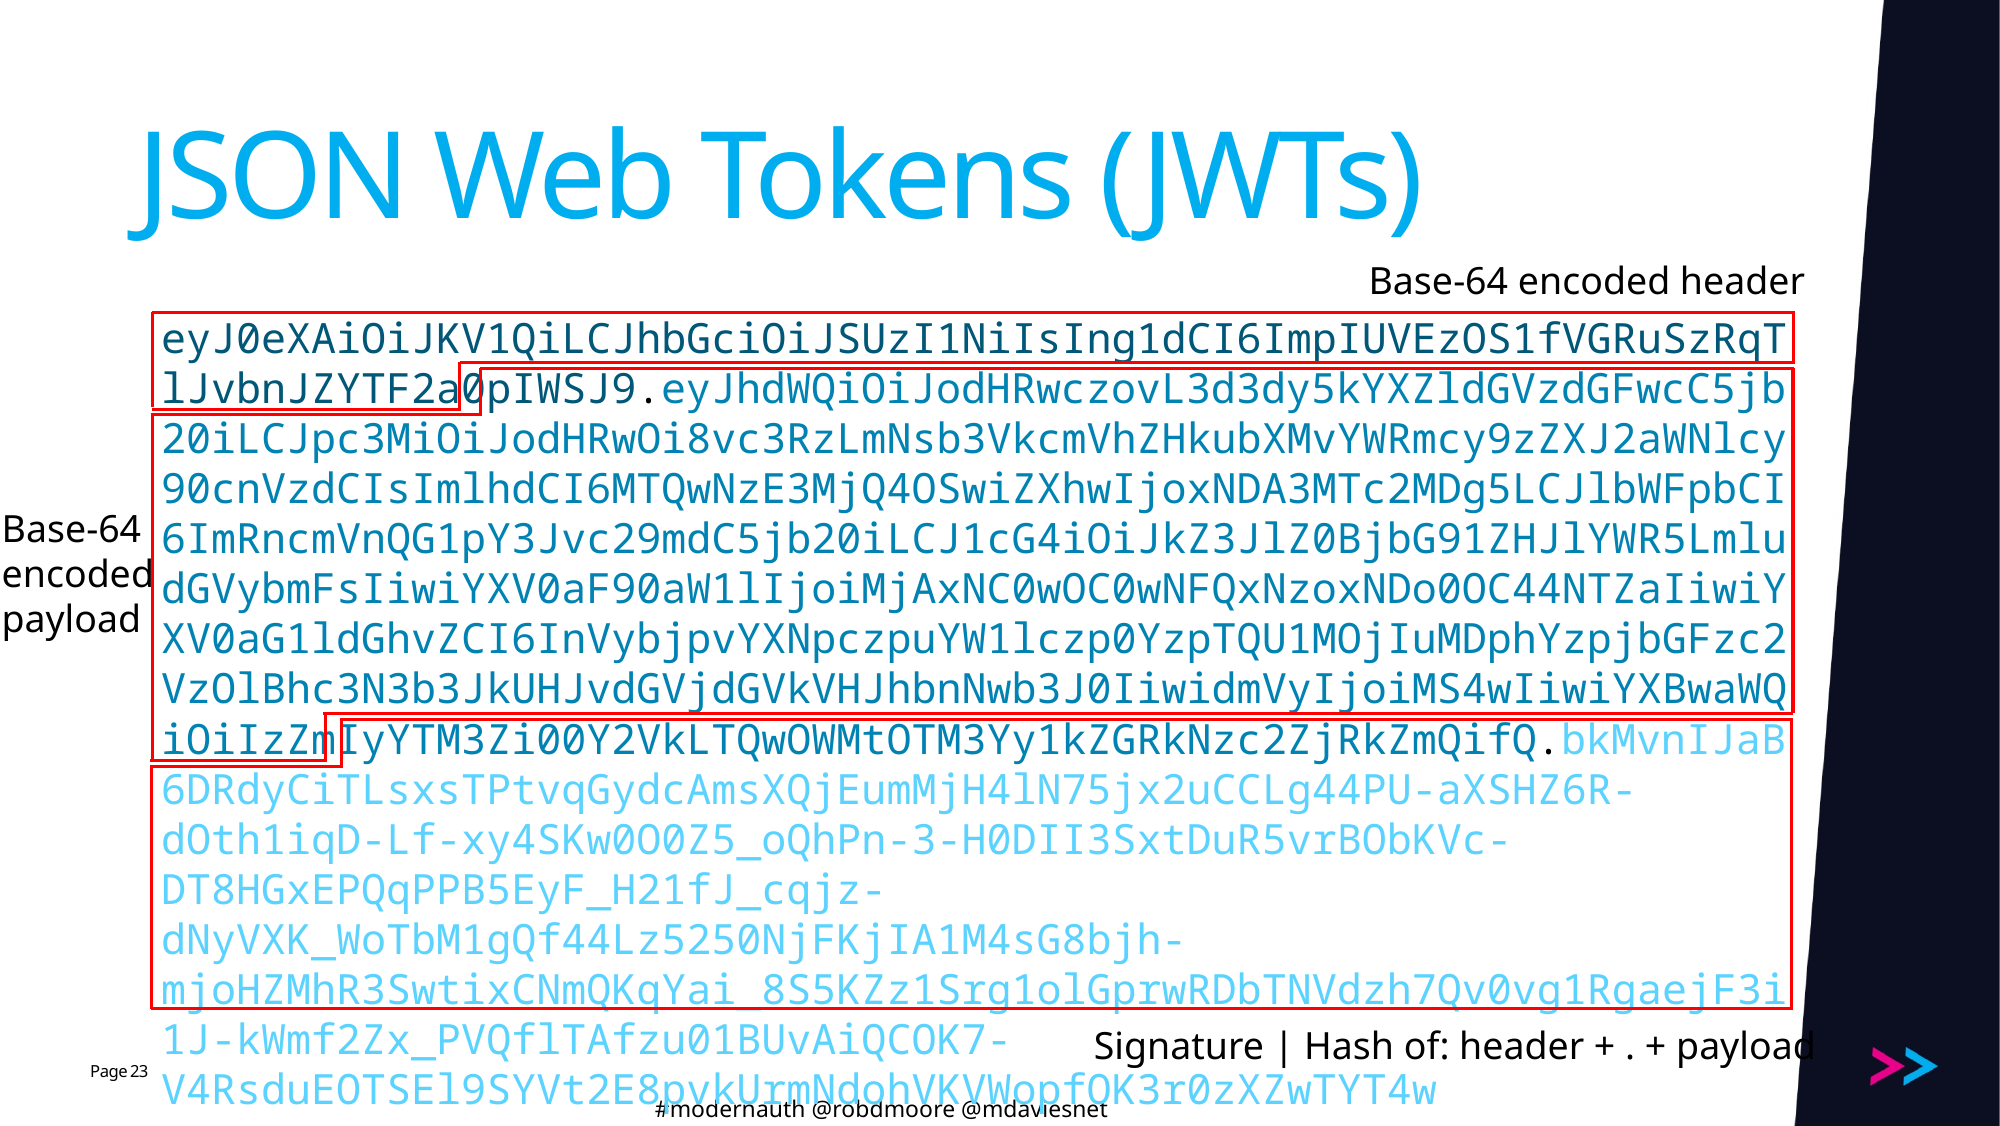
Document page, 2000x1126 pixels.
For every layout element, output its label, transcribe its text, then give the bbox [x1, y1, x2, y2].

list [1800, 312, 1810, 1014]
slide_number 23 [130, 1061, 166, 1113]
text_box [152, 310, 1795, 366]
text_box Base-64 encoded header [1353, 249, 1821, 310]
text_box Signature | Hash of: header + . + payload [1079, 1014, 1832, 1075]
list eyJ0eXAiOiJKV1QiLCJhbGciOiJSUzI1NiIsIng1dCI6ImpIUVEzOS1fVGRuSzRqTlJvbnJZYTF2a0pIWSJ9.eyJhdWQiOiJodHRwczovL3d3dy5kYXZldGVzdGFwcC5jb20iLCJpc3MiOiJodHRwOi8vc3RzLmNsb3VkcmVhZHkubXMvYWRmcy9zZXJ2aWNlcy90cnVzdCIsImlhdCI6MTQwNzE3MjQ4OSwiZXhwIjoxNDA3MTc2MDg5LCJlbWFpbCI6ImRncmVnQG1pY3Jvc29mdC5jb20iLCJ1cG4iOiJkZ3JlZ0BjbG91ZHJlYWR5LmludGVybmFsIiwiYXV0aF90aW1lIjoiMjAxNC0wOC0wNFQxNzoxNDo0OC44NTZaIiwiYXV0aG1ldGhvZCI6InVybjpvYXNpczpuYW1lczp0YzpTQU1MOjIuMDphYzpjbGFzc2VzOlBhc3N3b3JkUHJvdGVjdGVkVHJhbnNwb3J0IiwidmVyIjoiMS4wIiwiYXBwaWQiOiIzZmIyYTM3Zi00Y2VkLTQwOWMtOTM3Yy1kZGRkNzc2ZjRkZmQifQ.bkMvnIJaB6DRdyCiTLsxsTPtvqGydcAmsXQjEumMjH4lN75jx2uCCLg44PU-aXSHZ6R-dOth1iqD-Lf-xy4SKw0O0Z5_oQhPn-3-H0DII3SxtDuR5vrBObKVc-DT8HGxEPQqPPB5EyF_H21fJ_cqjz-dNyVXK_WoTbM1gQf44Lz5250NjFKjIA1M4sG8bjh-mjoHZMhR3SwtixCNmQKqYai_8S5KZz1Srg1olGprwRDbTNVdzh7Qv0vg1RgaejF3i1J-kWmf2Zx_PVQflTAfzu01BUvAiQCOK7-V4RsduEOTSEl9SYVt2E8pvkUrmNdohVKVWopfOK3r0zXZwTYT4w [161, 1021, 1079, 1055]
text_box Base-64 encoded payload [0, 497, 145, 648]
title JSON Web Tokens (JWTs) [137, 54, 1786, 243]
picture [0, 0, 2000, 1126]
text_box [150, 367, 1795, 718]
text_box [149, 718, 1794, 1011]
